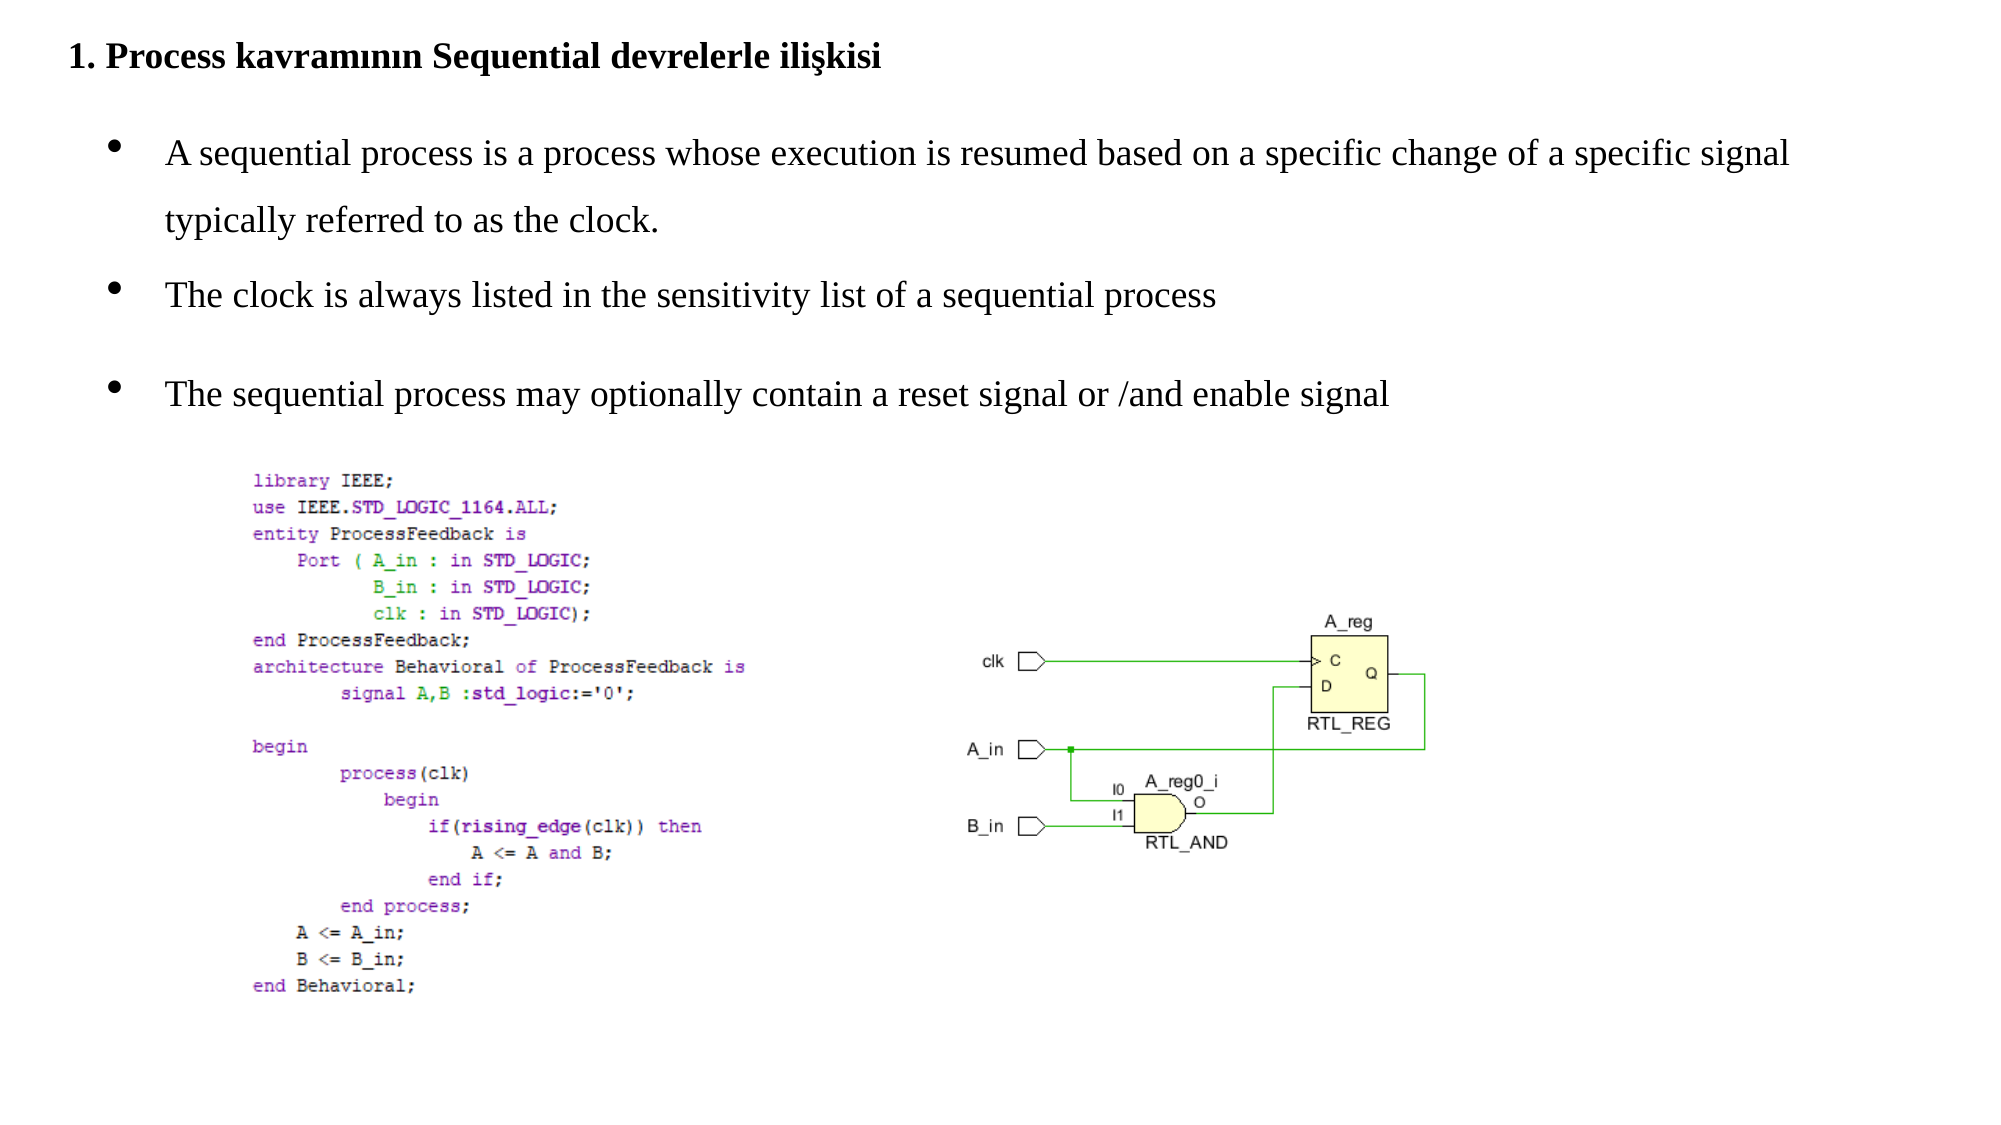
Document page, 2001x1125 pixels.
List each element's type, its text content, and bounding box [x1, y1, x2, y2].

text_box A sequential process is a process whose execution is resumed based on a specific change of a specific signal typically referred to as the clock. [93, 98, 1856, 248]
text_box The sequential process may optionally contain a reset signal or /and enable signal [93, 339, 1708, 422]
picture [951, 611, 1442, 859]
text_box The clock is always listed in the sensitivity list of a sequential process [93, 239, 1601, 323]
text_box 1. Process kavramının Sequential devrelerle ilişkisi [53, 23, 898, 84]
picture [236, 465, 752, 1006]
